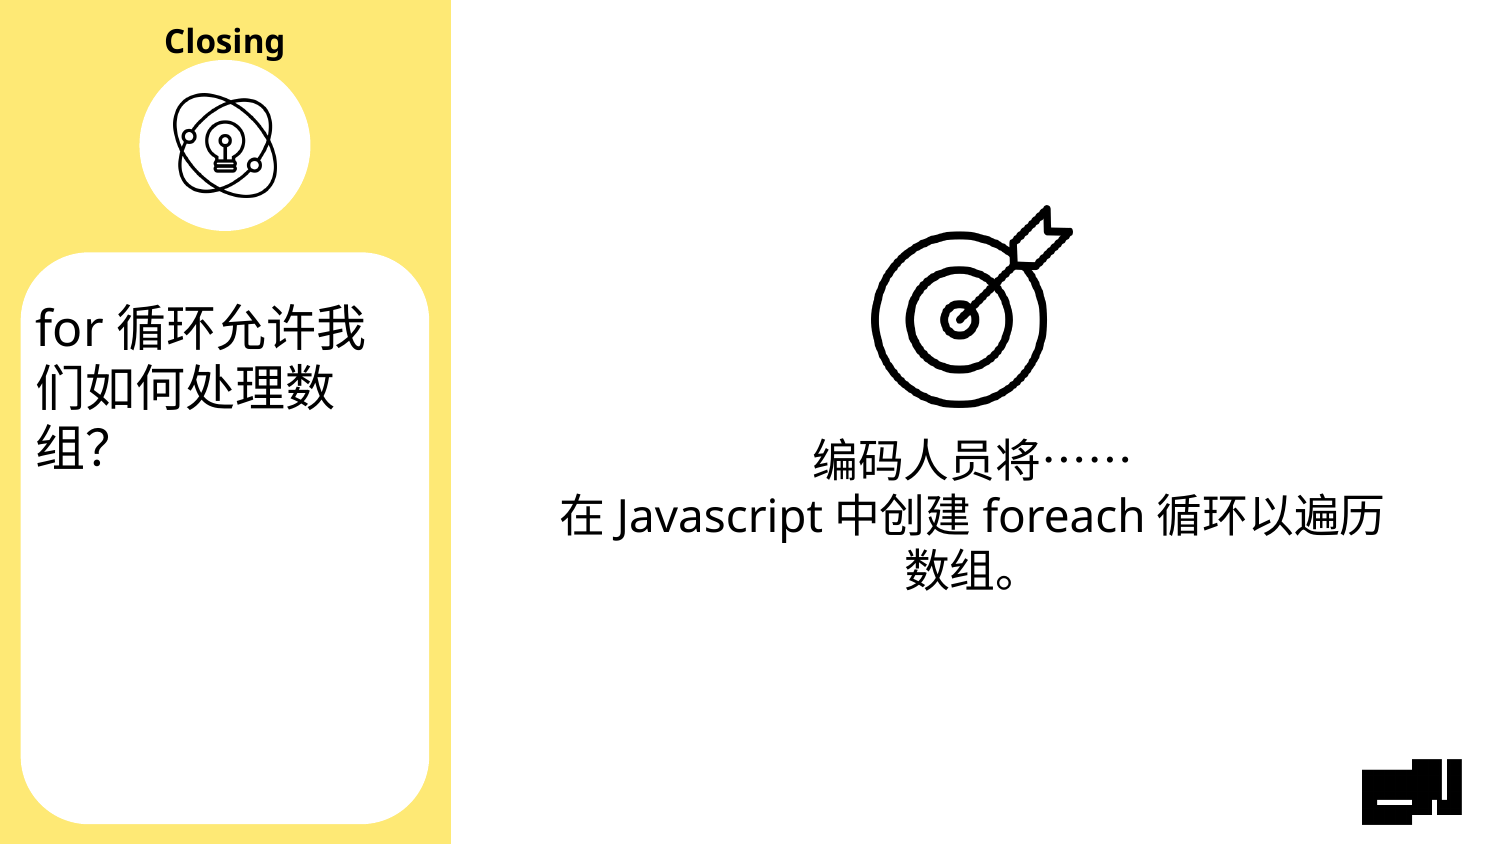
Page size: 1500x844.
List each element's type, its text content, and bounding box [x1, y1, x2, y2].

text_box 编码人员将…… 在Javascript中创建foreach循环以遍历数组。 [535, 417, 1410, 630]
picture [870, 205, 1074, 408]
title for循环允许我们如何处理数组？ [20, 281, 430, 792]
picture [1362, 759, 1462, 825]
picture [173, 93, 277, 198]
